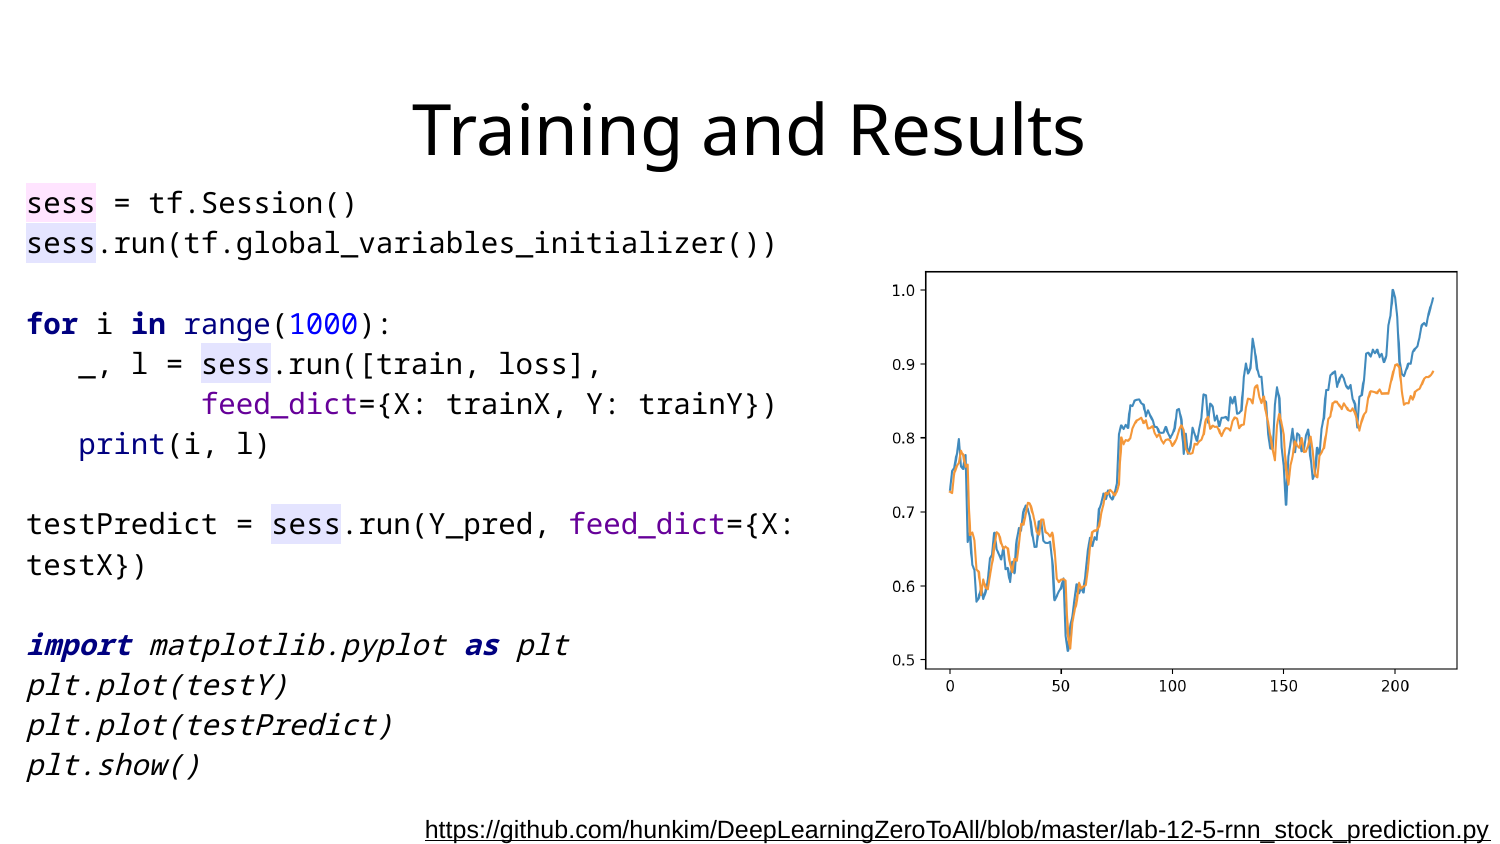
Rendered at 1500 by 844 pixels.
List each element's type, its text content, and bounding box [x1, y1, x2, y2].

text_box sess = tf.Session() sess.run(tf.global_variables_initializer()) for i in range(1000): _, l = sess.run([train, loss], feed_dict={X: trainX, Y: trainY}) print(i, l) testPredict = sess.run(Y_pred, feed_dict={X: testX}) import matplotlib.pyplot as plt plt.plot(testY) plt.plot(testPredict) plt.show() [10, 232, 886, 808]
picture [872, 257, 1476, 704]
title Training and Results [0, 21, 1500, 233]
text_box https://github.com/hunkim/DeepLearningZeroToAll/blob/master/lab-12-5-rnn_stock_prediction.py [409, 802, 1500, 844]
